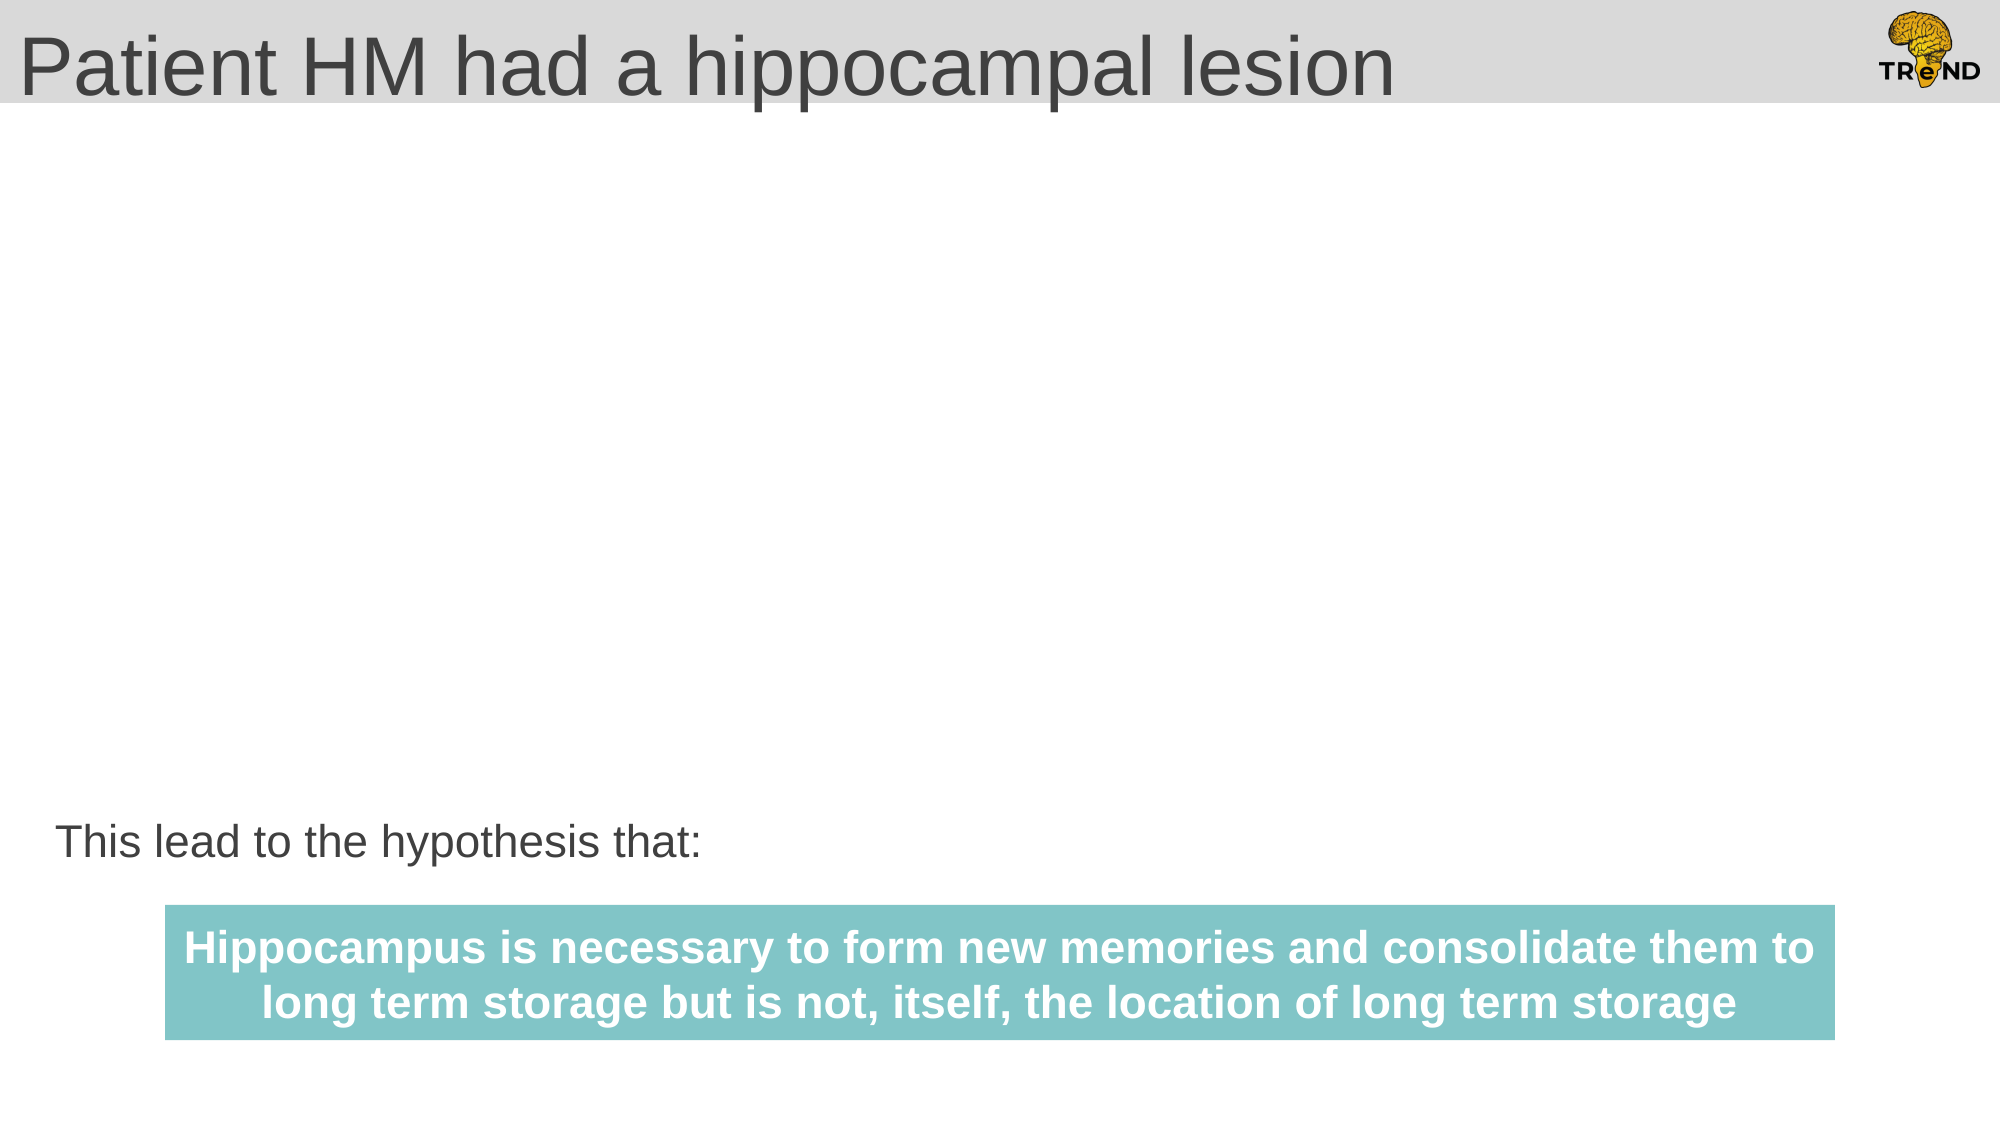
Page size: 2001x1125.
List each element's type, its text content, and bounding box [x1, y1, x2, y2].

text_box Hippocampus is necessary to form new memories and consolidate them to long term storage but is not, itself, the location of long term storage [164, 904, 1836, 1041]
text_box This lead to the hypothesis that: [40, 804, 1363, 875]
title Patient HM had a hippocampal lesion [3, 0, 2000, 138]
